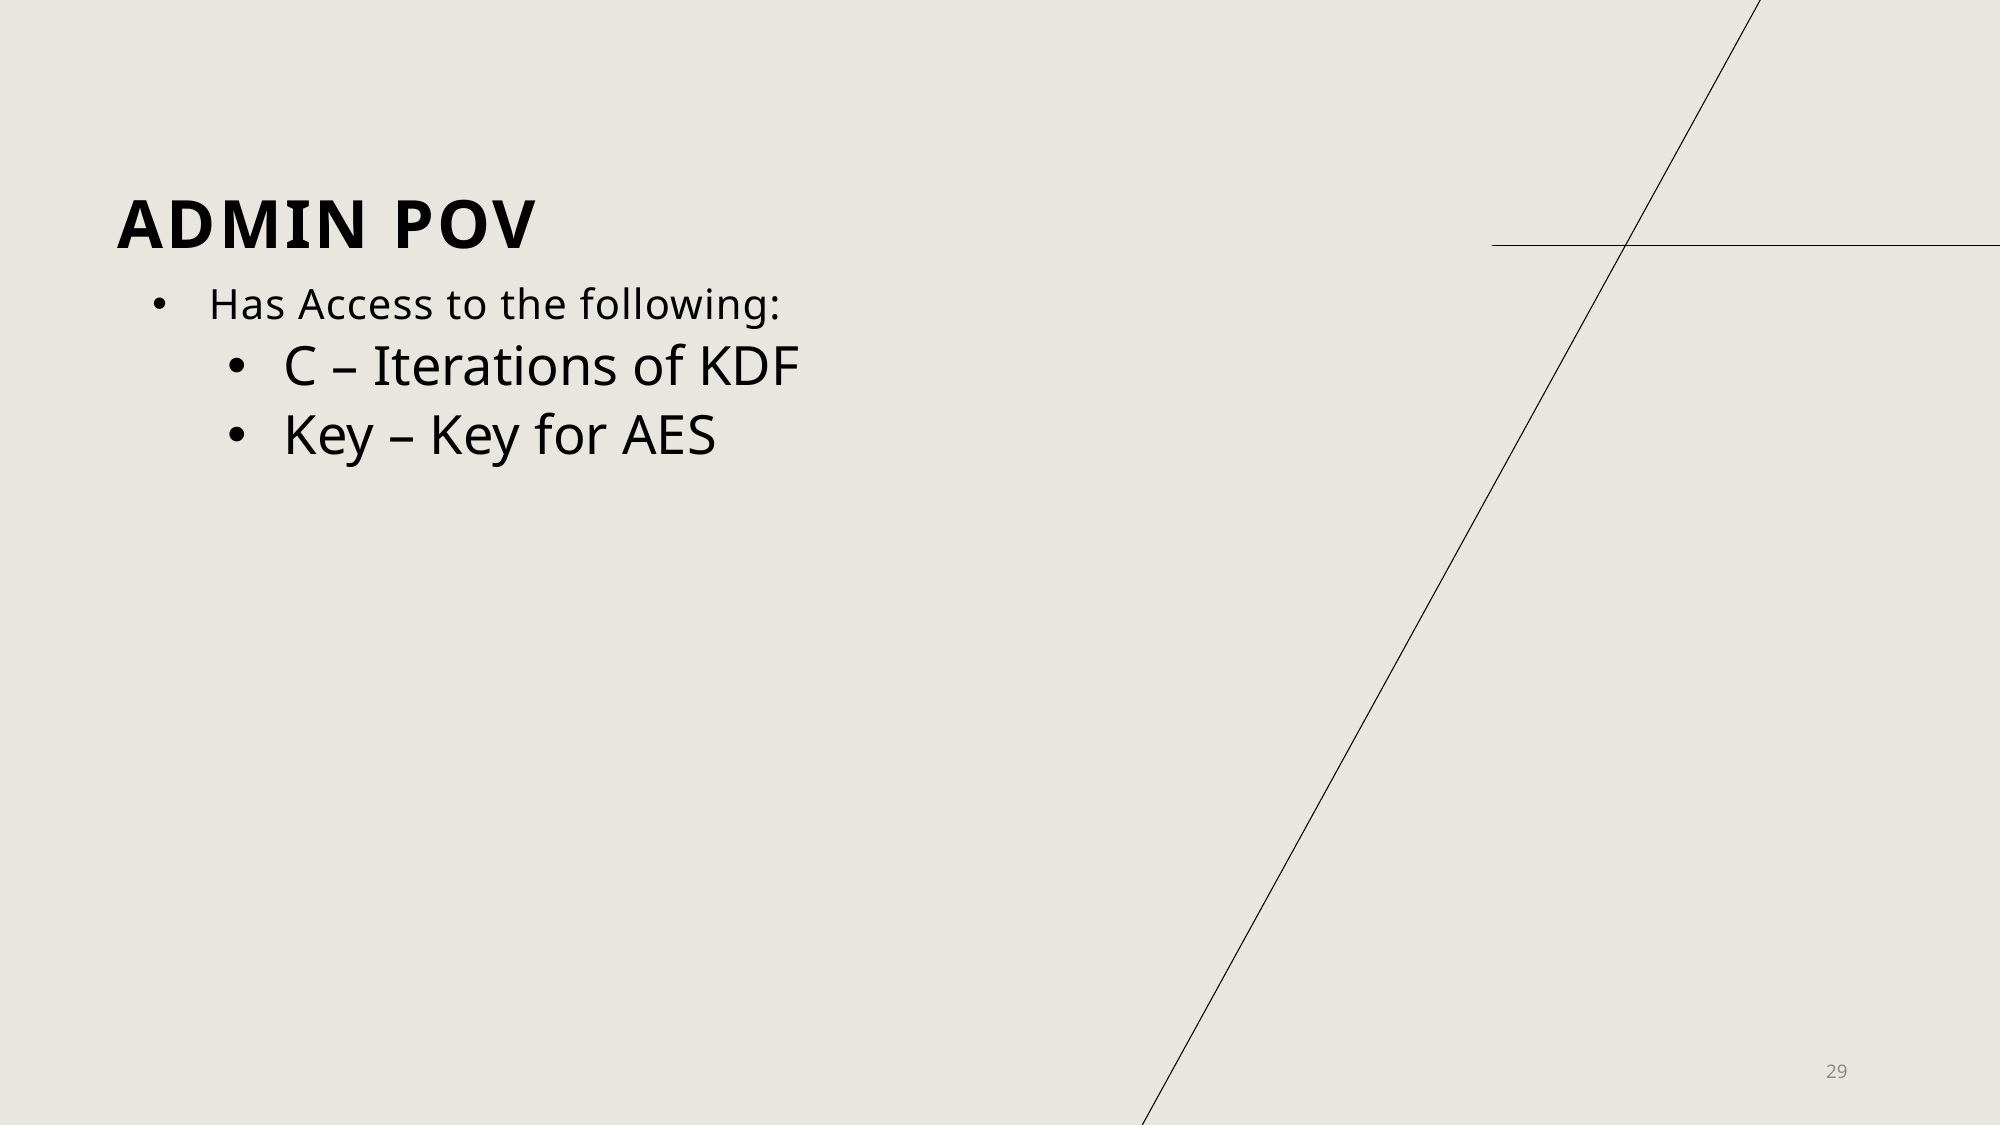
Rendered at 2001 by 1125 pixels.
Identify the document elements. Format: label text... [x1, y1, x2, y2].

slide_number 29 [1412, 1042, 1863, 1103]
list Has Access to the following: C – Iterations of KDF Key – Key for AES [137, 270, 1247, 993]
title Admin POV [102, 72, 942, 271]
